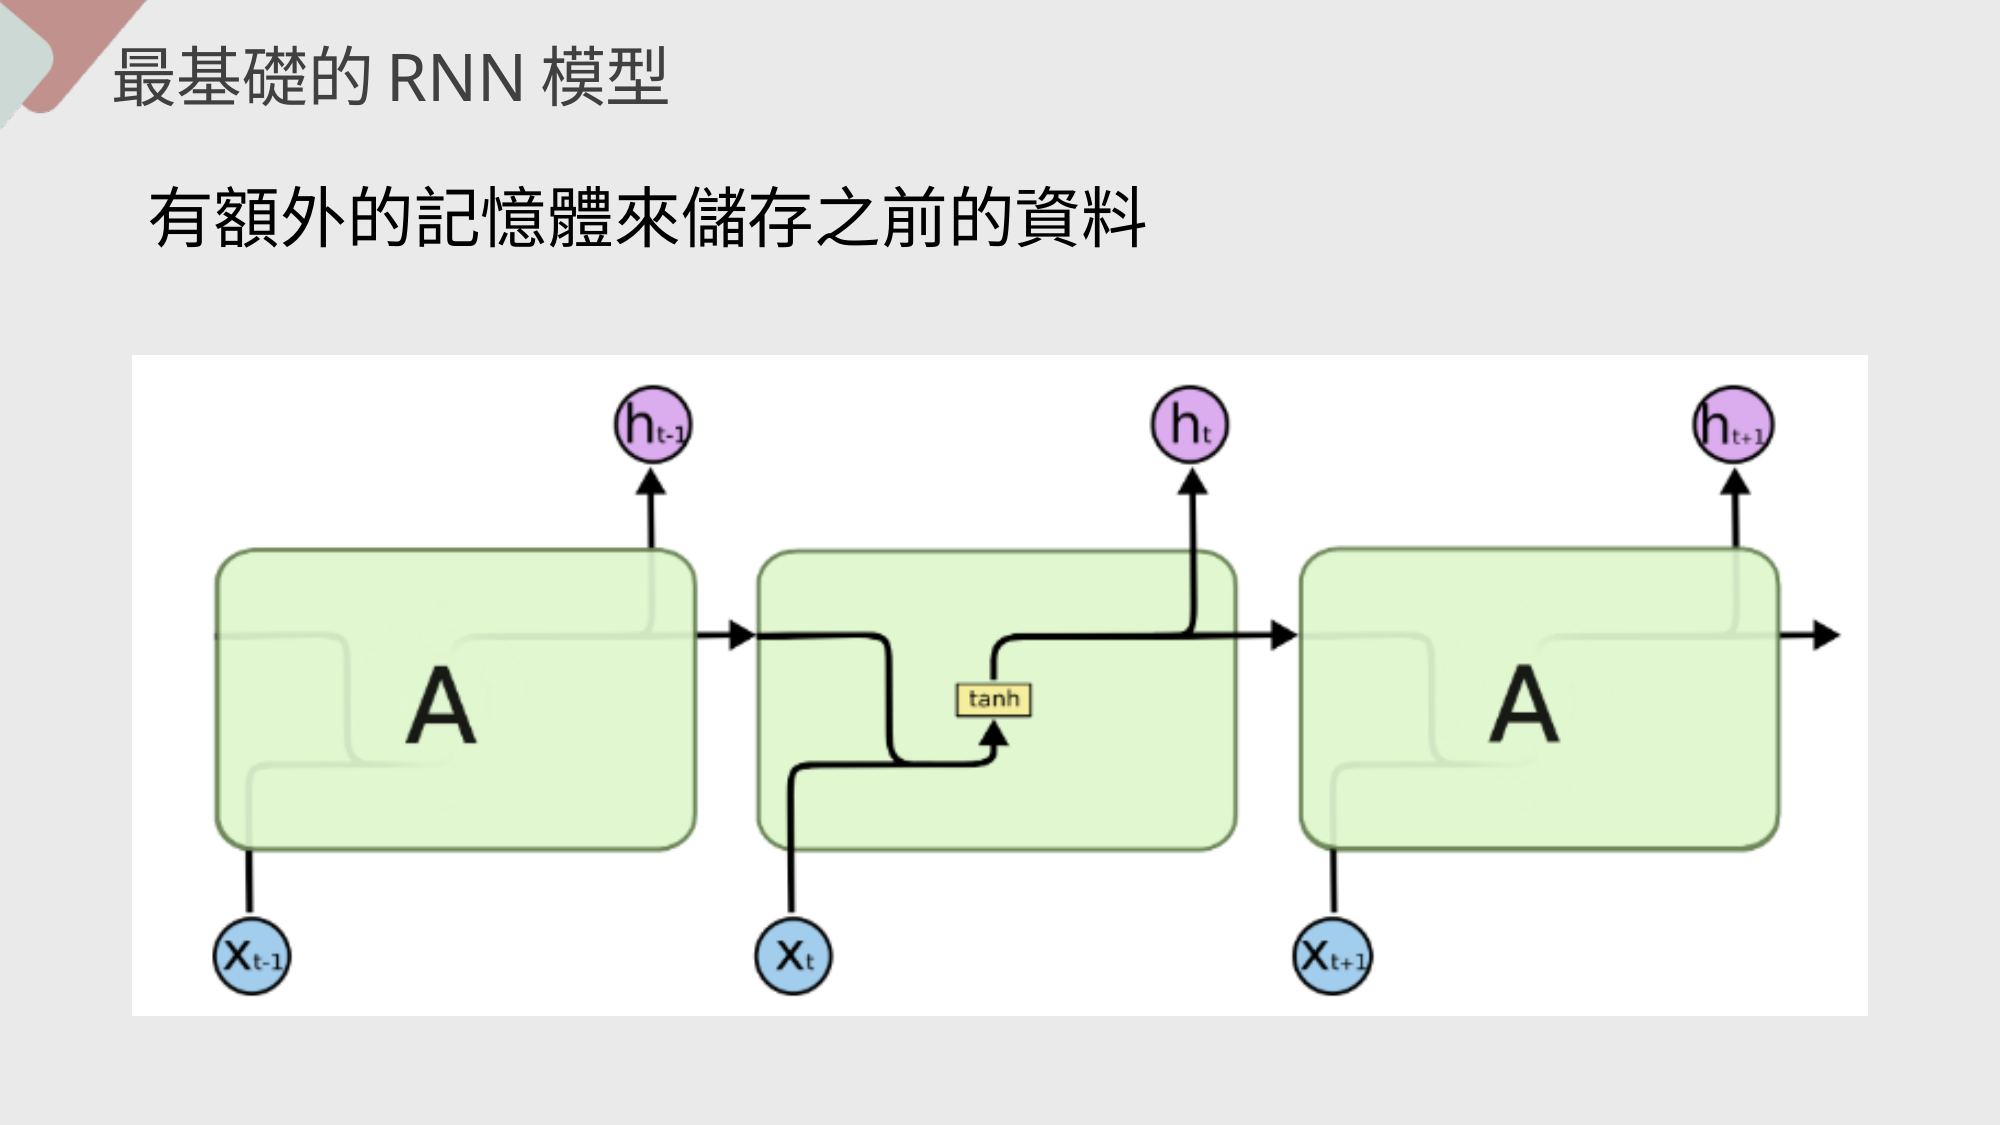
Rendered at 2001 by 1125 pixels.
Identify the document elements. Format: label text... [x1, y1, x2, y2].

text_box 最基礎的RNN模型 [96, 28, 804, 169]
picture [132, 355, 1868, 1016]
text_box 有額外的記憶體來儲存之前的資料 [132, 168, 1288, 264]
picture [0, 0, 148, 131]
